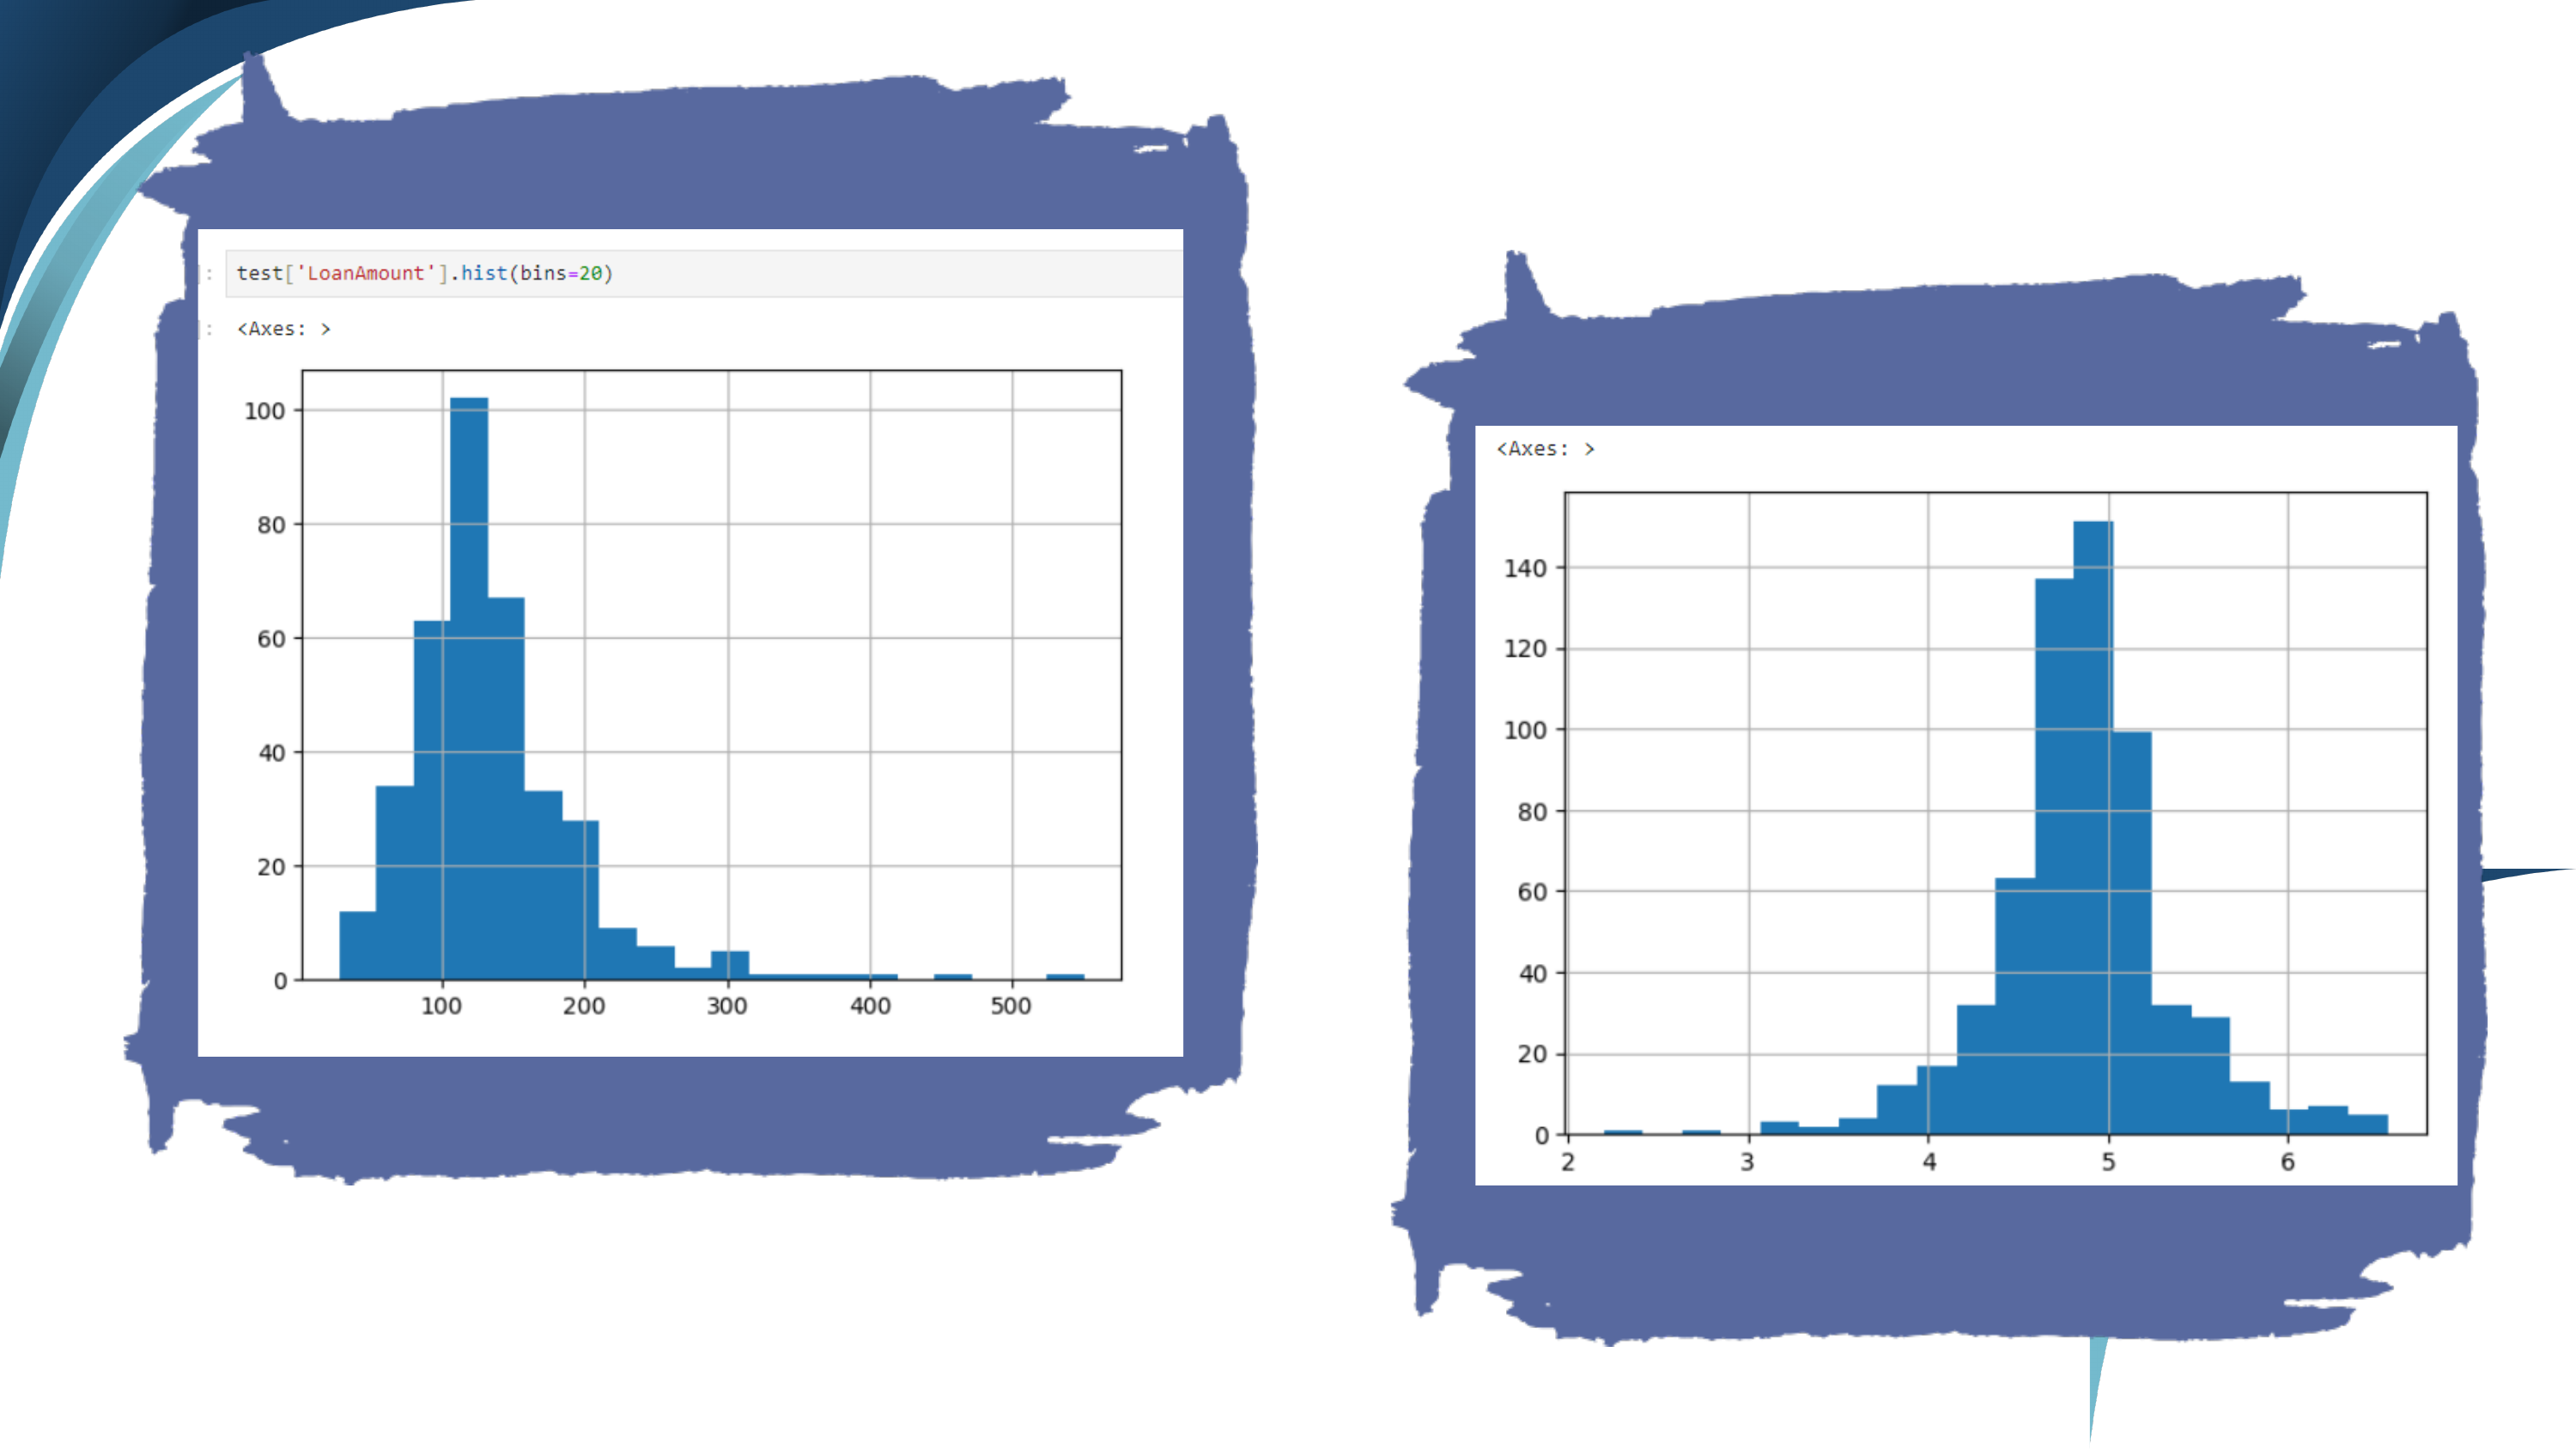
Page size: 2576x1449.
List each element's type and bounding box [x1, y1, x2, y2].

text_box [197, 229, 1184, 1057]
text_box [0, 0, 487, 579]
text_box [2089, 869, 2576, 1449]
text_box [123, 51, 1259, 1185]
text_box [1390, 250, 2488, 1347]
text_box [1475, 426, 2458, 1185]
